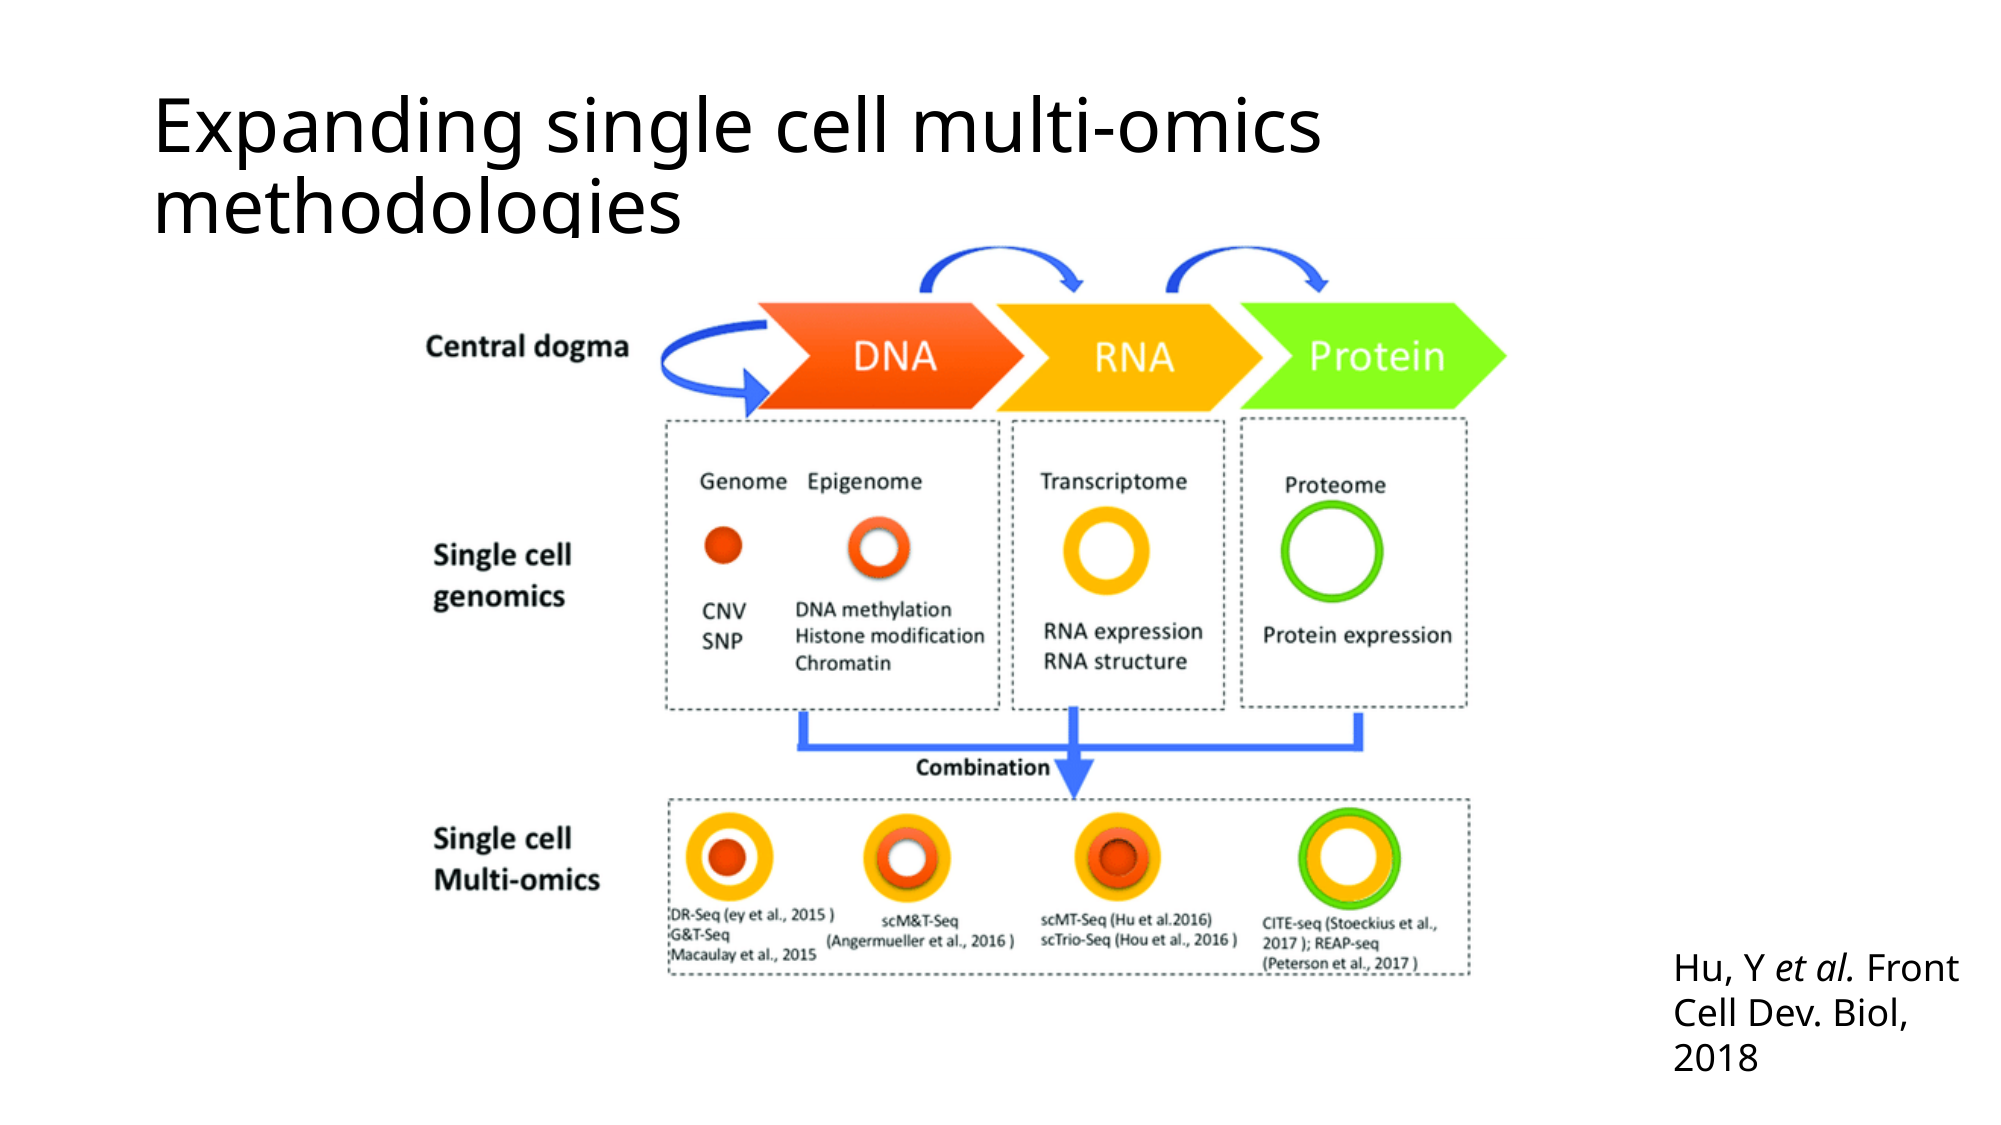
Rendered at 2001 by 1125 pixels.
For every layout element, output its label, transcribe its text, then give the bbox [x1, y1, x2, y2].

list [381, 238, 1544, 999]
title Expanding single cell multi-omics methodologies [137, 59, 1863, 278]
text_box Hu, Y et al. Front Cell Dev. Biol, 2018 [1658, 936, 2000, 1087]
